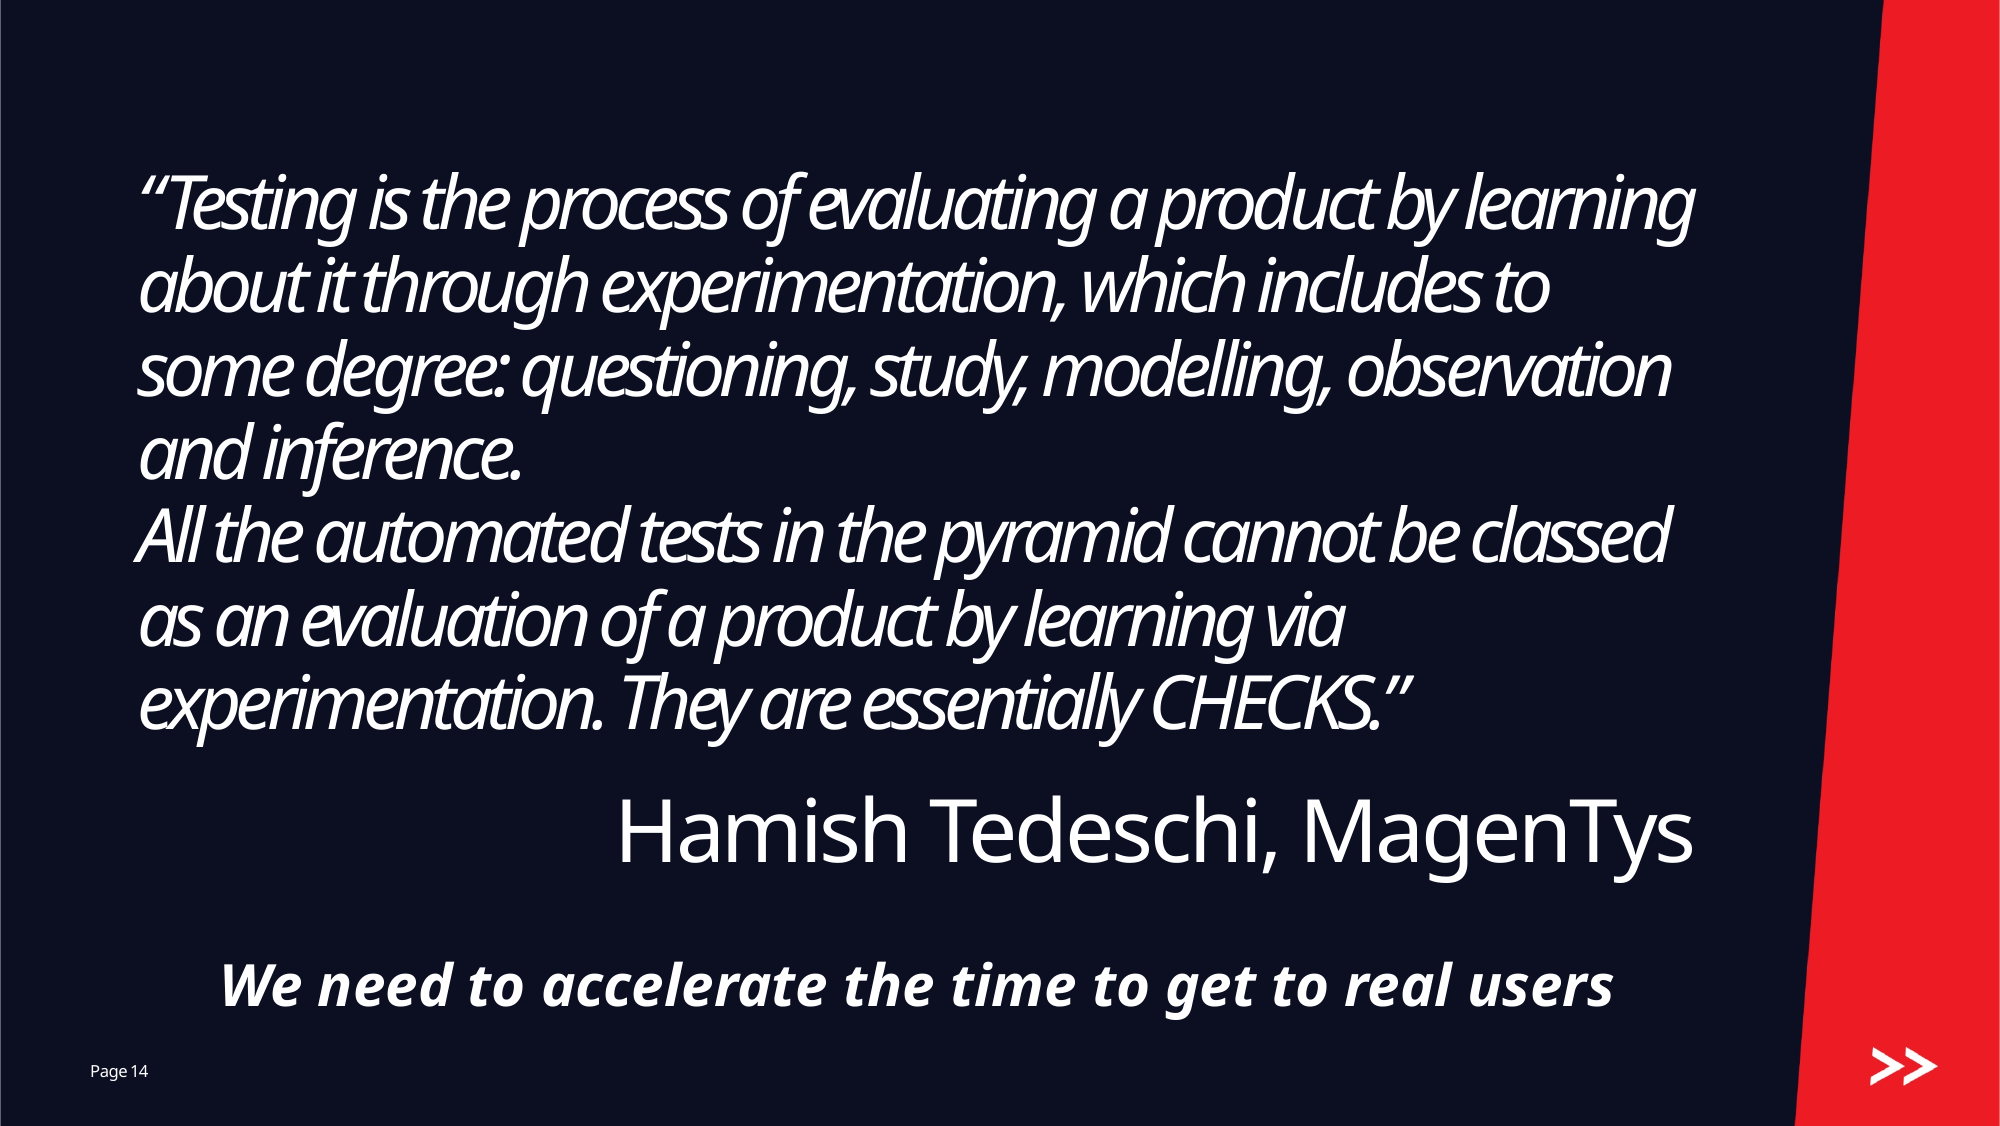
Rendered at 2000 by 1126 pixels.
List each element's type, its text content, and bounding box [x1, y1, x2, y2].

subtitle Hamish Tedeschi, MagenTys [137, 775, 1697, 941]
title “Testing is the process of evaluating a product by learning about it through experimentation, which includes to some degree: questioning, study, modelling, observation and inference. All the automated tests in the pyramid cannot be classed as an evaluation of a product by learning via experimentation. They are essentially CHECKS.” [137, 160, 1697, 775]
picture [0, 0, 2000, 1126]
text_box We need to accelerate the time to get to real users [204, 940, 1631, 1026]
slide_number 14 [130, 1061, 166, 1113]
